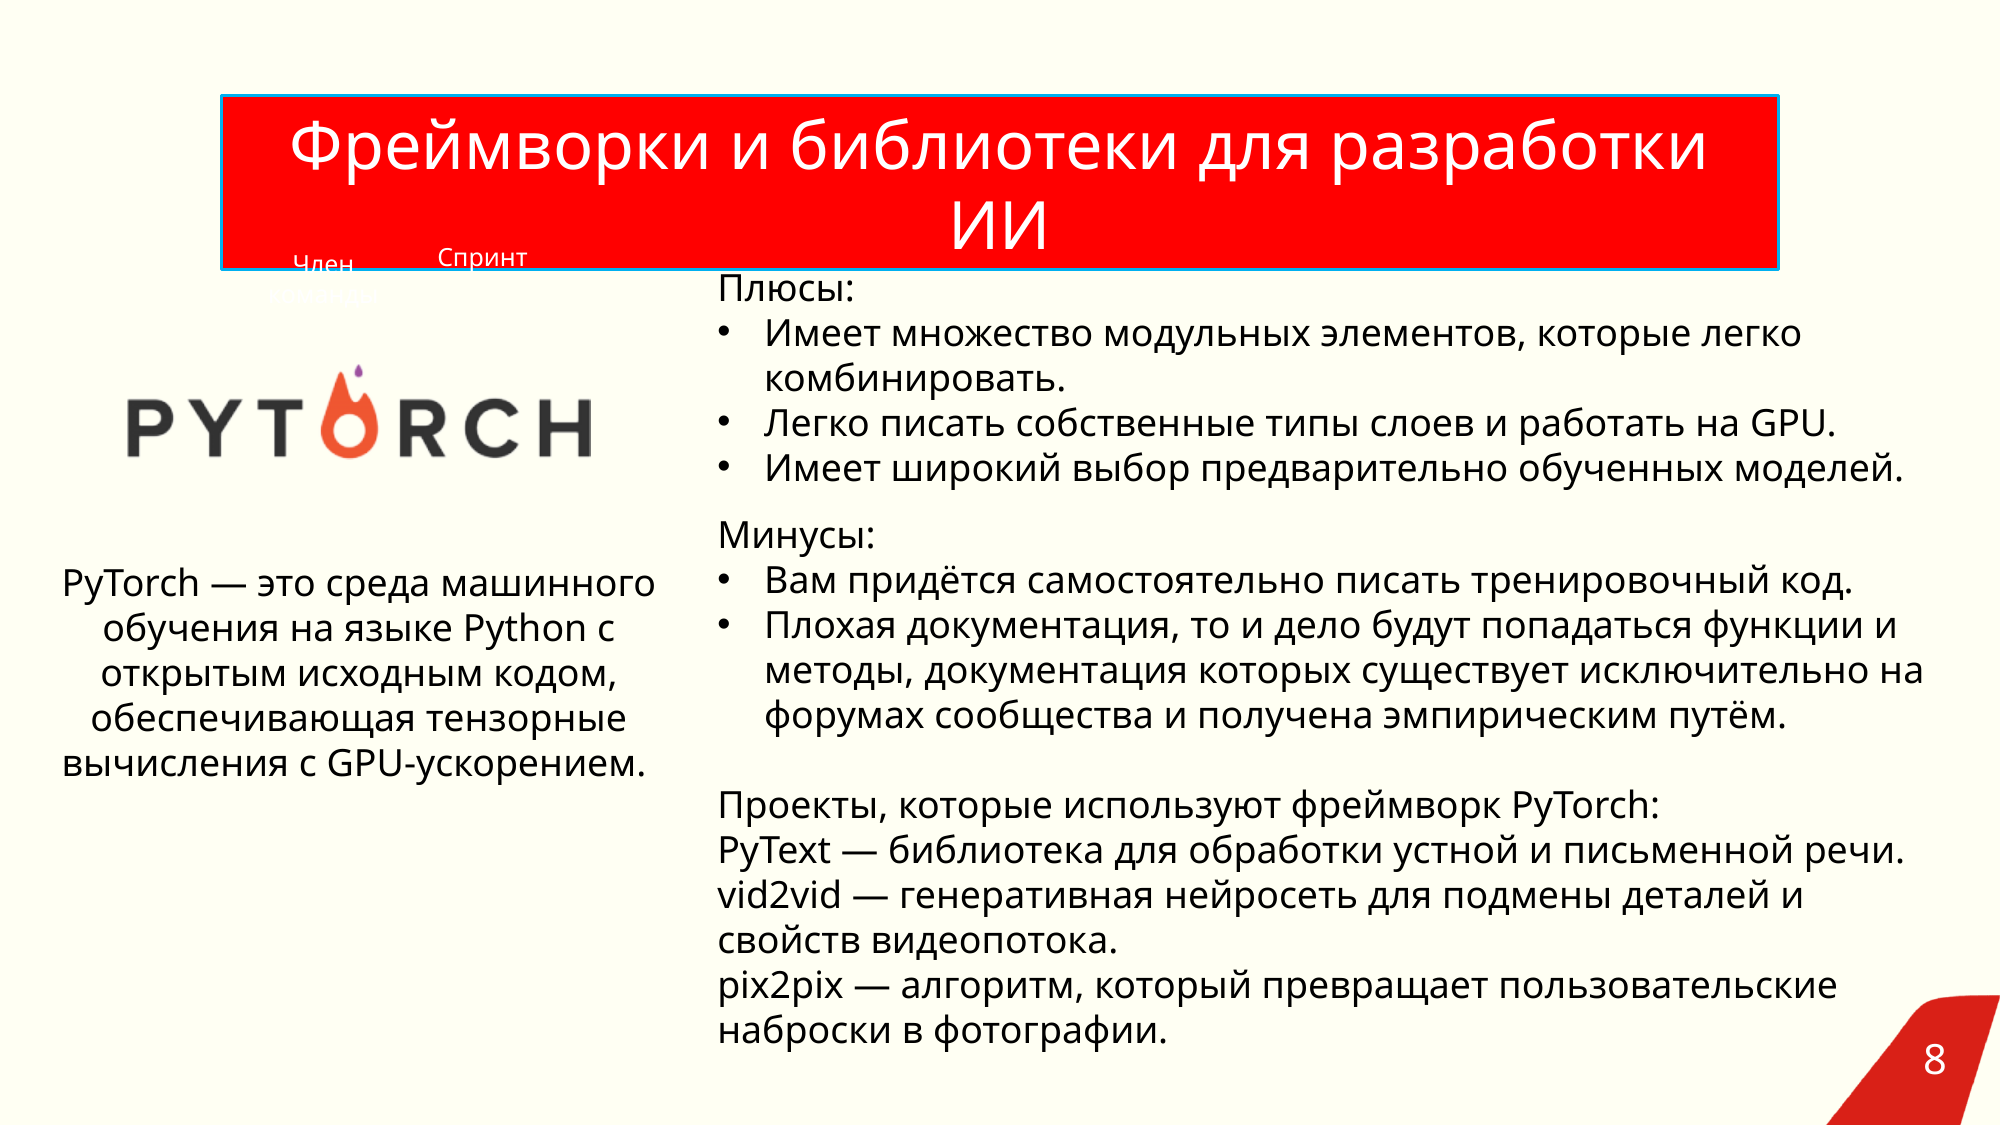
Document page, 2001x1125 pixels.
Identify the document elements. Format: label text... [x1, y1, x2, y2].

text_box Плюсы: Имеет множество модульных элементов, которые легко комбинировать. Легко писать собственные типы слоев и работать на GPU. Имеет широкий выбор предварительно обученных моделей. Минусы: Вам придётся самостоятельно писать тренировочный код. Плохая документация, то и дело будут попадаться функции и методы, документация которых существует исключительно на форумах сообщества и получена эмпирическим путём. Проекты, которые используют фреймворк PyTorch: PyText — библиотека для обработки устной и письменной речи. vid2vid — генеративная нейросеть для подмены деталей и свойств видеопотока. pix2pix — алгоритм, который превращает пользовательские наброски в фотографии. [702, 233, 1967, 1059]
picture [127, 363, 591, 460]
text_box Фреймворки и библиотеки для разработки ИИ [221, 95, 1779, 182]
picture [1821, 995, 2000, 1125]
text_box PyTorch — это среда машинного обучения на языке Python с открытым исходным кодом, обеспечивающая тензорные вычисления с GPU-ускорением. [41, 551, 677, 792]
text_box [106, 182, 1894, 996]
text_box Спринт [415, 233, 551, 279]
text_box Член команды [242, 241, 405, 316]
